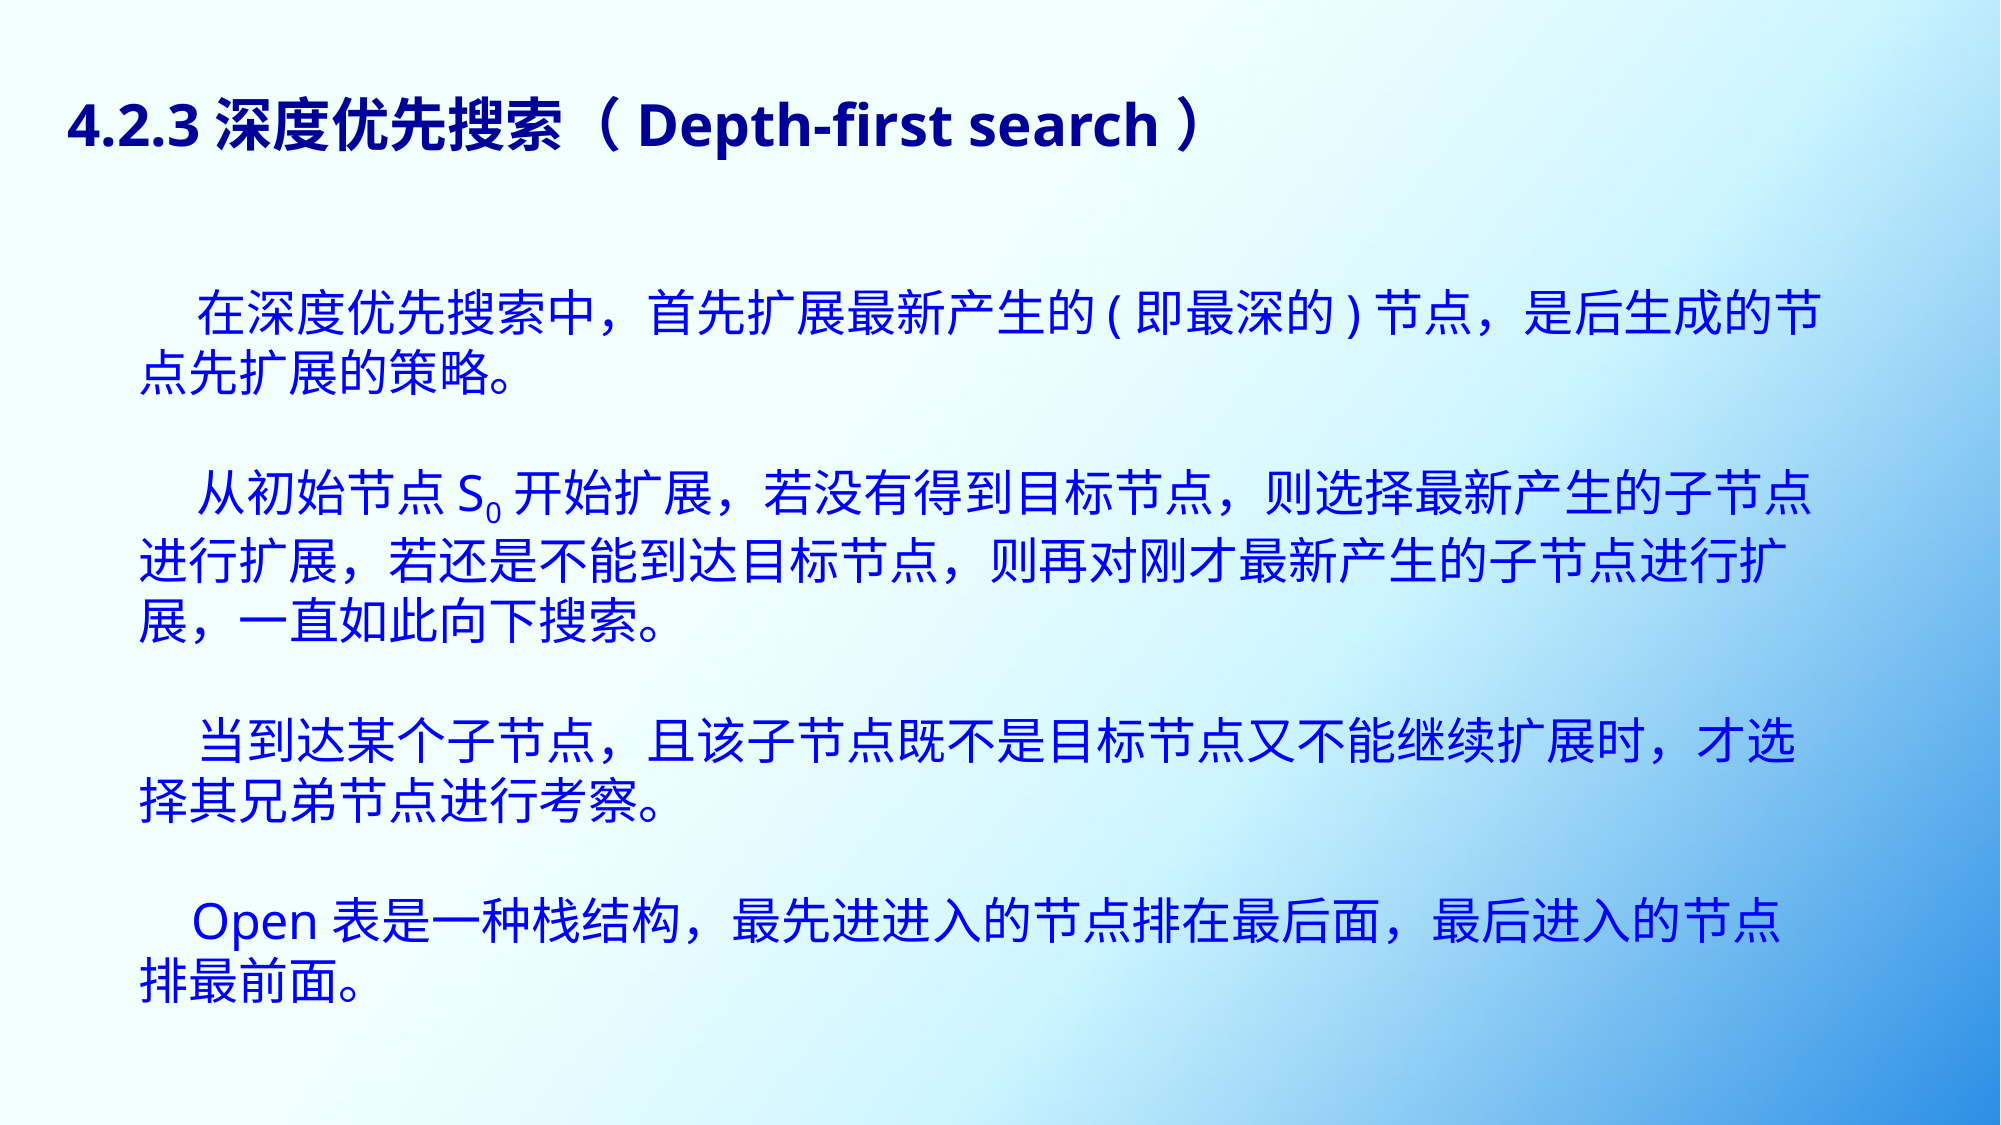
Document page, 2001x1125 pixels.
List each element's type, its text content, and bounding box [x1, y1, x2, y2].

picture [0, 0, 2001, 1125]
text_box 在深度优先搜索中，首先扩展最新产生的(即最深的)节点，是后生成的节点先扩展的策略。 从初始节点S0开始扩展，若没有得到目标节点，则选择最新产生的子节点进行扩展，若还是不能到达目标节点，则再对刚才最新产生的子节点进行扩展，一直如此向下搜索。 当到达某个子节点，且该子节点既不是目标节点又不能继续扩展时，才选择其兄弟节点进行考察。 Open表是一种栈结构，最先进进入的节点排在最后面，最后进入的节点排最前面。 [124, 273, 1846, 1017]
text_box 4.2.3深度优先搜索（Depth-first search） [52, 69, 1714, 177]
